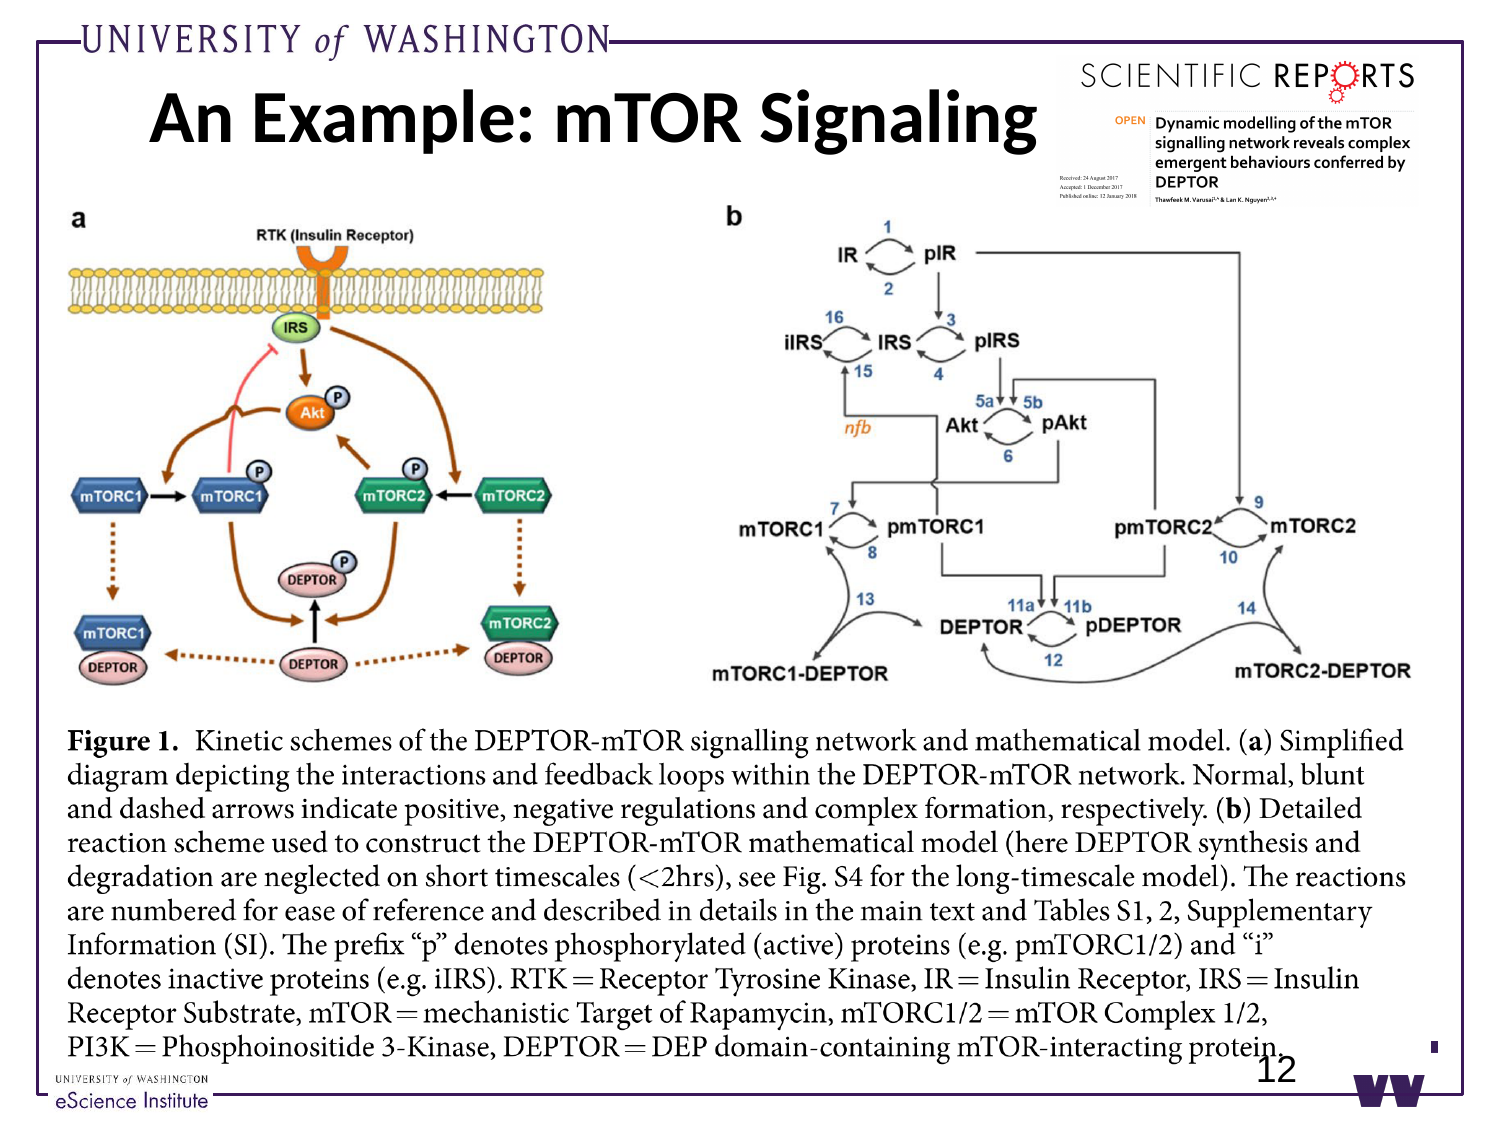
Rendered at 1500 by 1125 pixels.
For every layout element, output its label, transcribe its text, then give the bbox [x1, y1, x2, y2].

picture [81, 24, 609, 61]
title An Example: mTOR Signaling [101, 60, 1050, 173]
picture [46, 55, 1438, 1113]
picture [1340, 1096, 1438, 1107]
slide_number 12 [1240, 1083, 1325, 1098]
